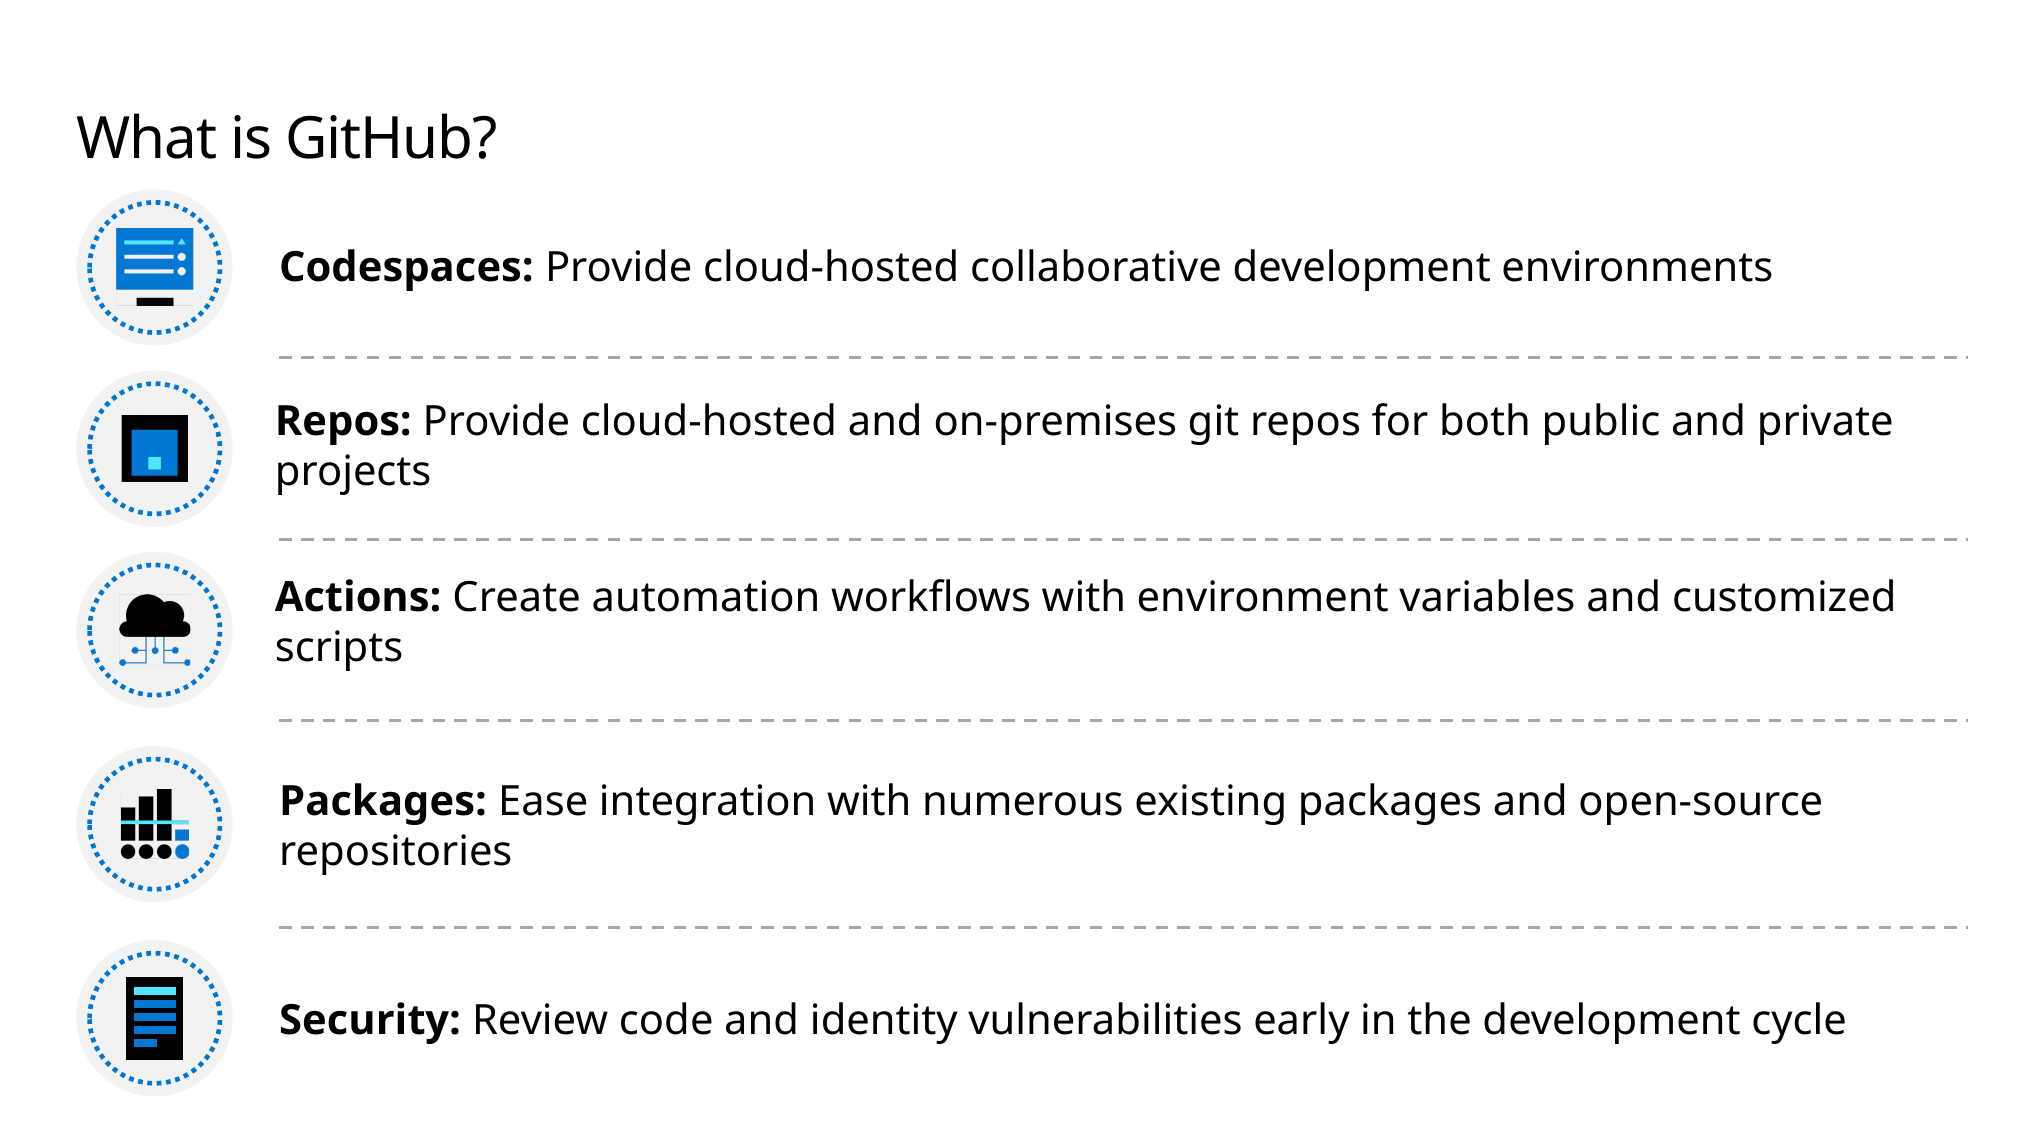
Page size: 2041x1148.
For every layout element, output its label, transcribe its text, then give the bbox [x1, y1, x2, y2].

picture [75, 370, 233, 527]
picture [75, 551, 233, 709]
text_box Repos: Provide cloud-hosted and on-premises git repos for both public and private projects [274, 393, 1964, 494]
text_box Packages: Ease integration with numerous existing packages and open-source repositories [279, 773, 1969, 874]
picture [75, 745, 233, 903]
text_box Codespaces: Provide cloud-hosted collaborative development environments [279, 239, 1969, 290]
text_box Actions: Create automation workflows with environment variables and customized scripts [274, 570, 1964, 670]
picture [75, 188, 233, 346]
title What is GitHub? [76, 103, 1969, 172]
picture [75, 939, 233, 1097]
text_box Security: Review code and identity vulnerabilities early in the development cycle [279, 992, 1969, 1043]
